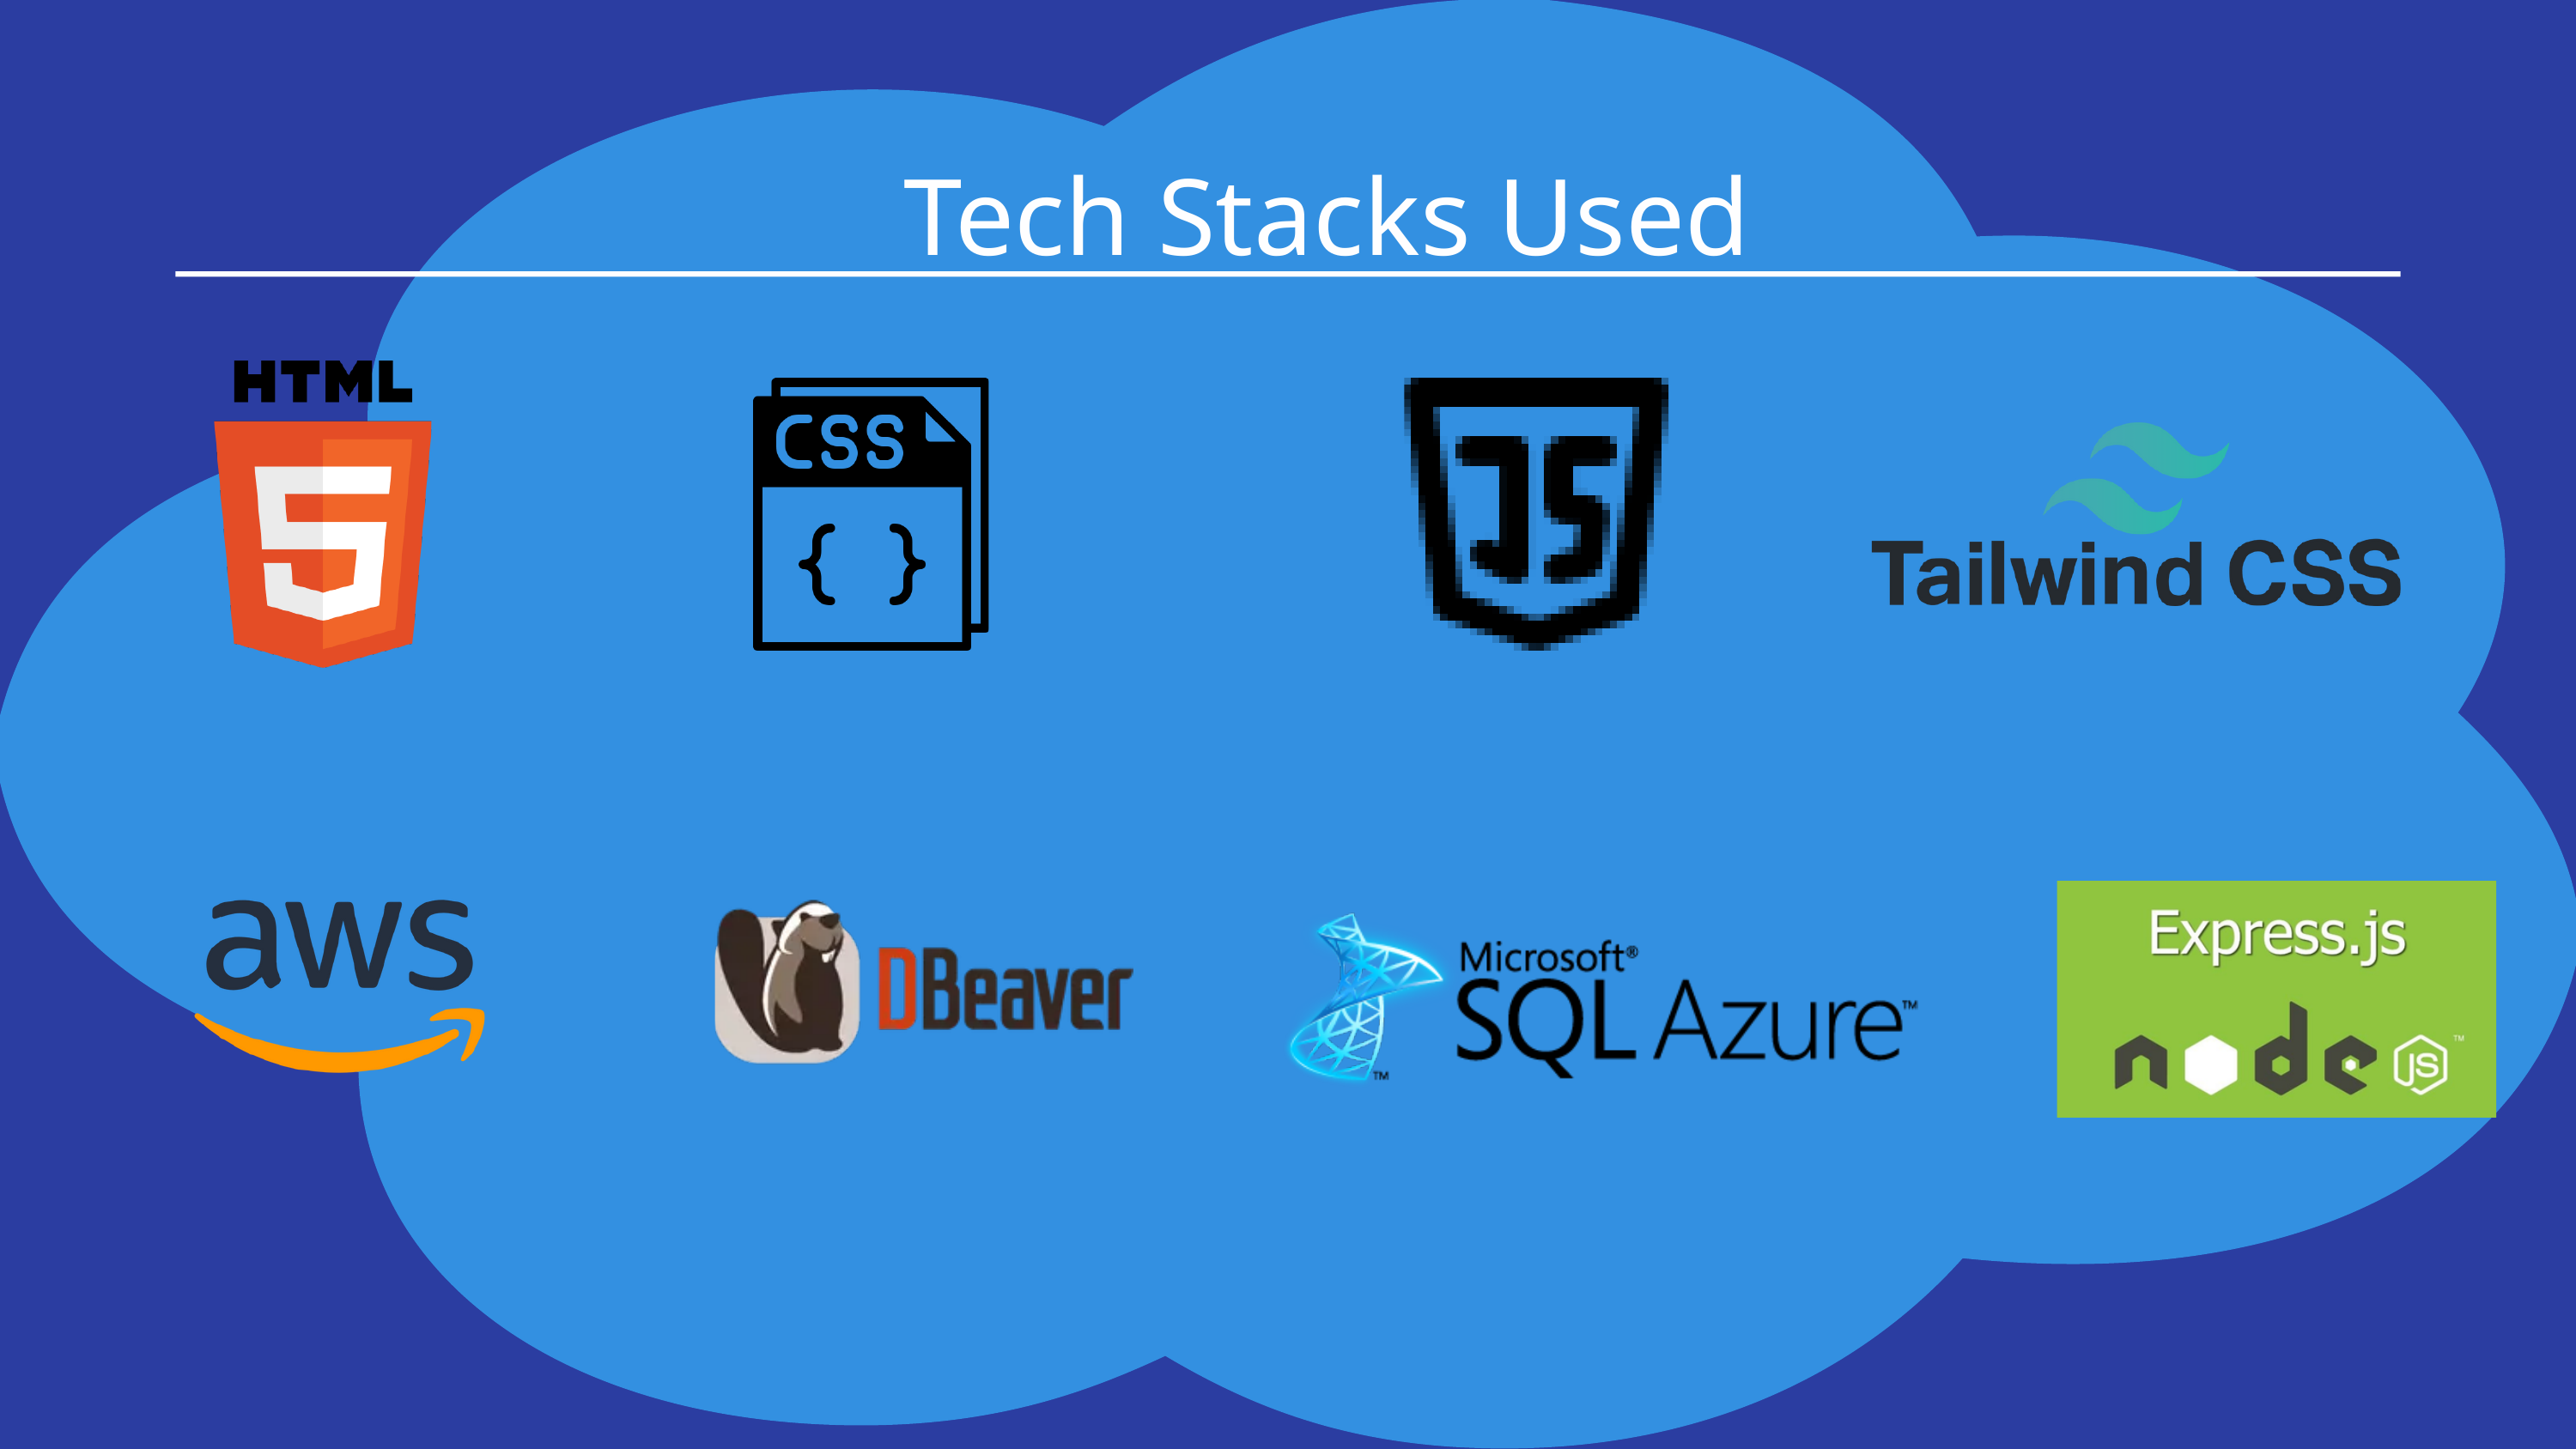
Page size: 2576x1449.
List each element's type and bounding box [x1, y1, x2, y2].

text_box [0, 0, 2576, 1449]
